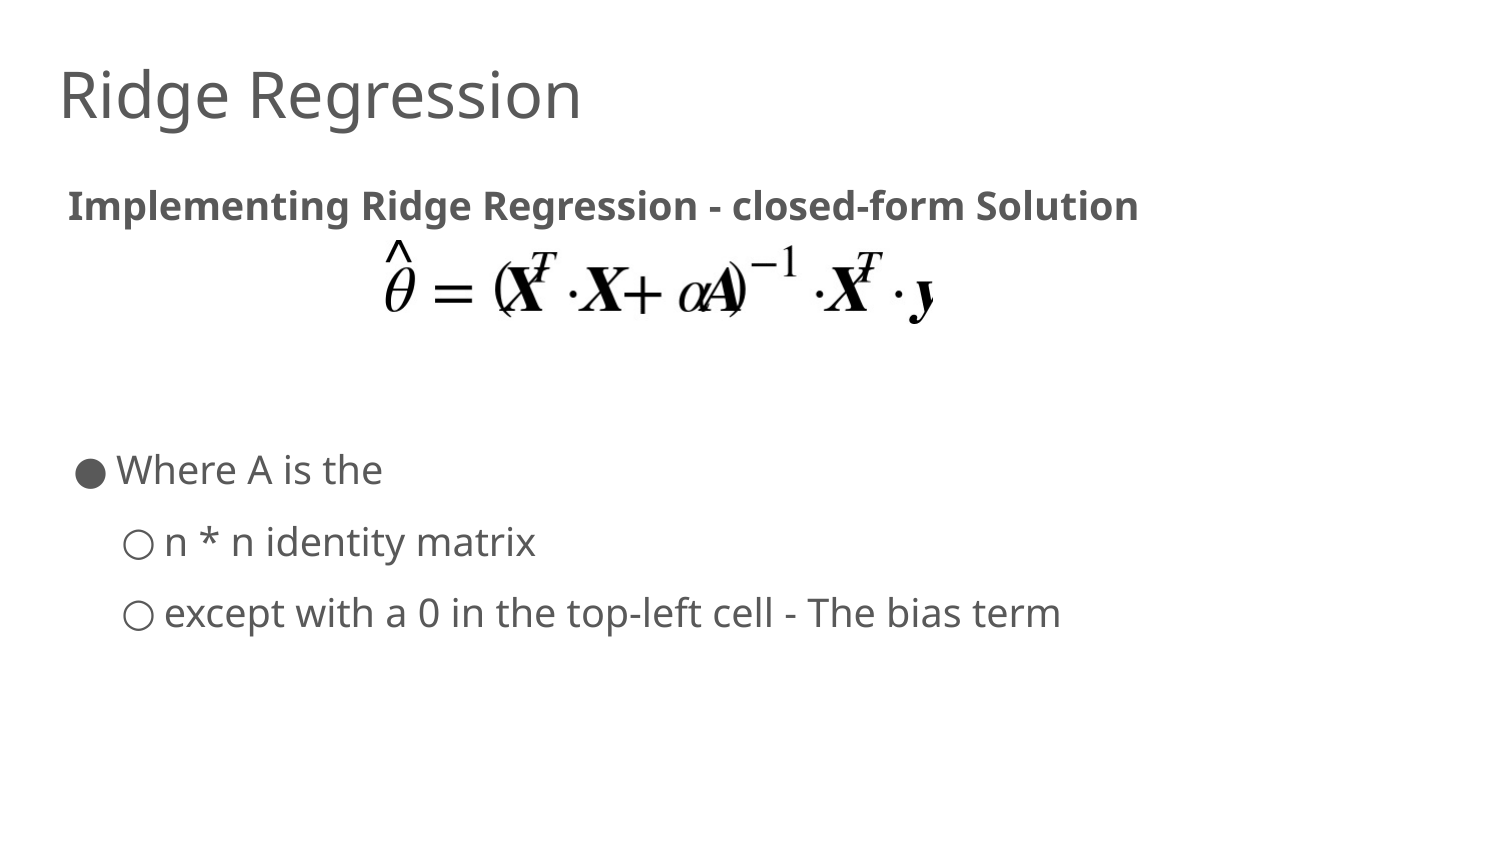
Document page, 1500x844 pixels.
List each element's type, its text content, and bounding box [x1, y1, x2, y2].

text_box Where A is the n * n identity matrix except with a 0 in the top-left cell - The bias term [58, 411, 1442, 615]
text_box Ridge Regression [58, 36, 1442, 138]
picture [385, 240, 933, 324]
text_box Implementing Ridge Regression - closed-form Solution [58, 147, 1442, 221]
